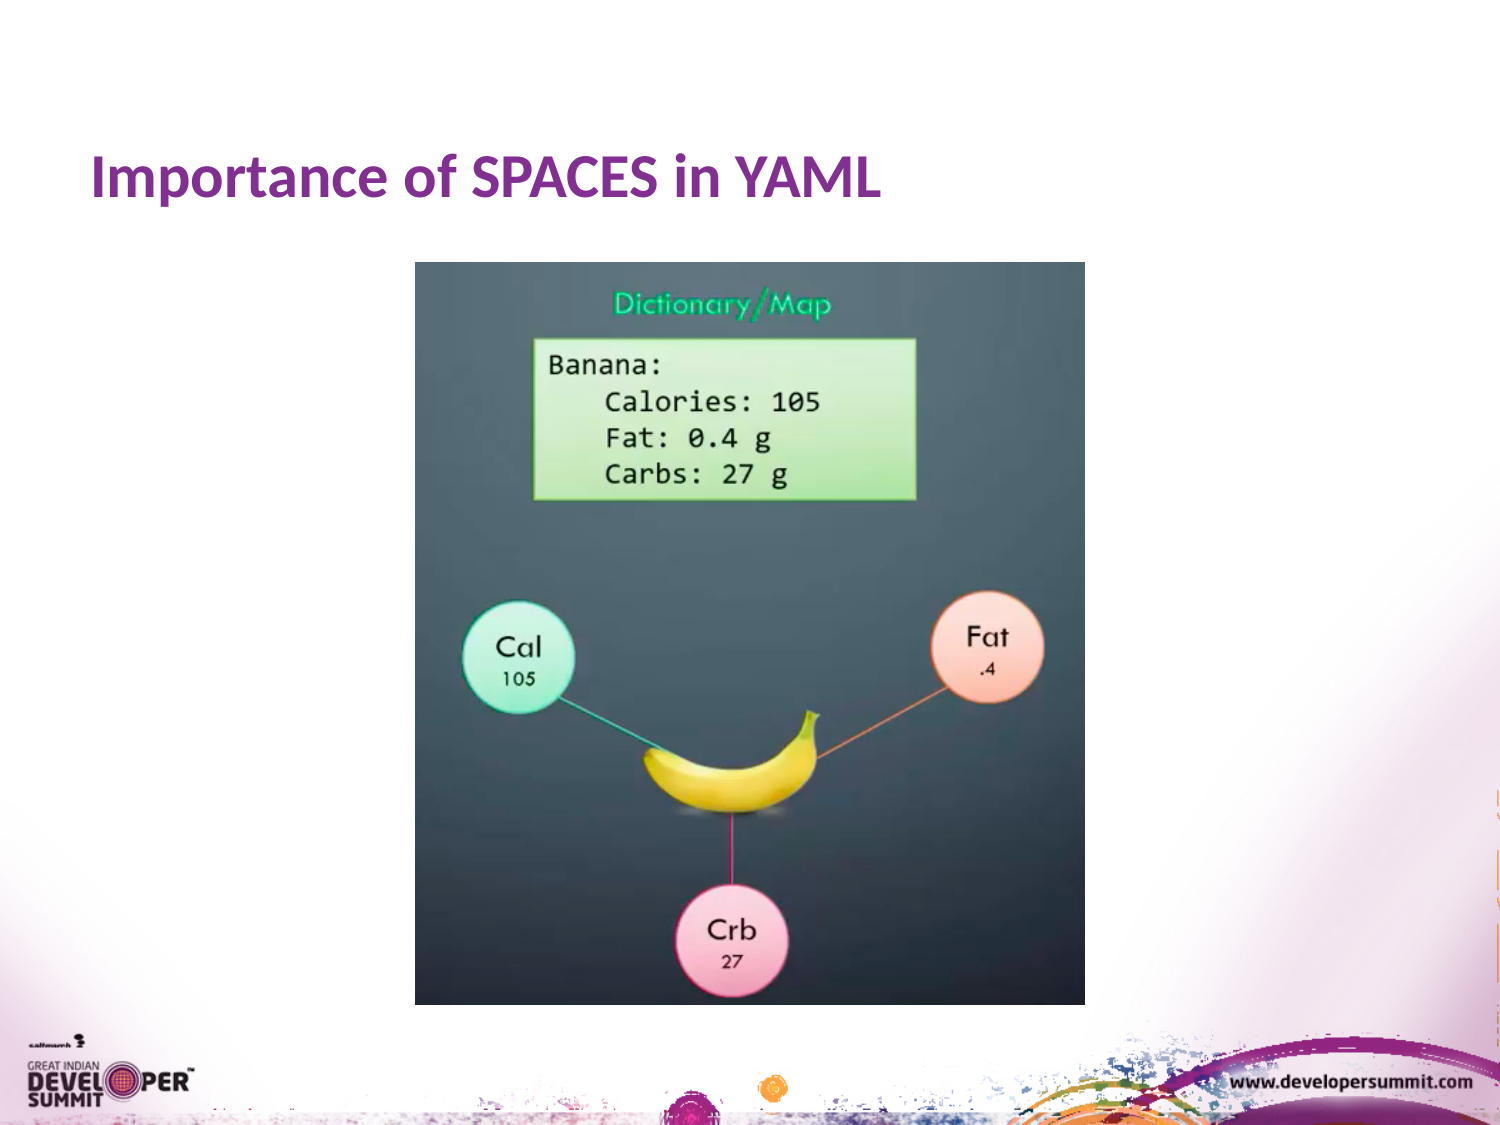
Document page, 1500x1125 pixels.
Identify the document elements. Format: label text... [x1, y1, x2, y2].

picture [0, 0, 1500, 1125]
title Importance of SPACES in YAML [75, 62, 1425, 218]
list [415, 262, 1085, 1006]
